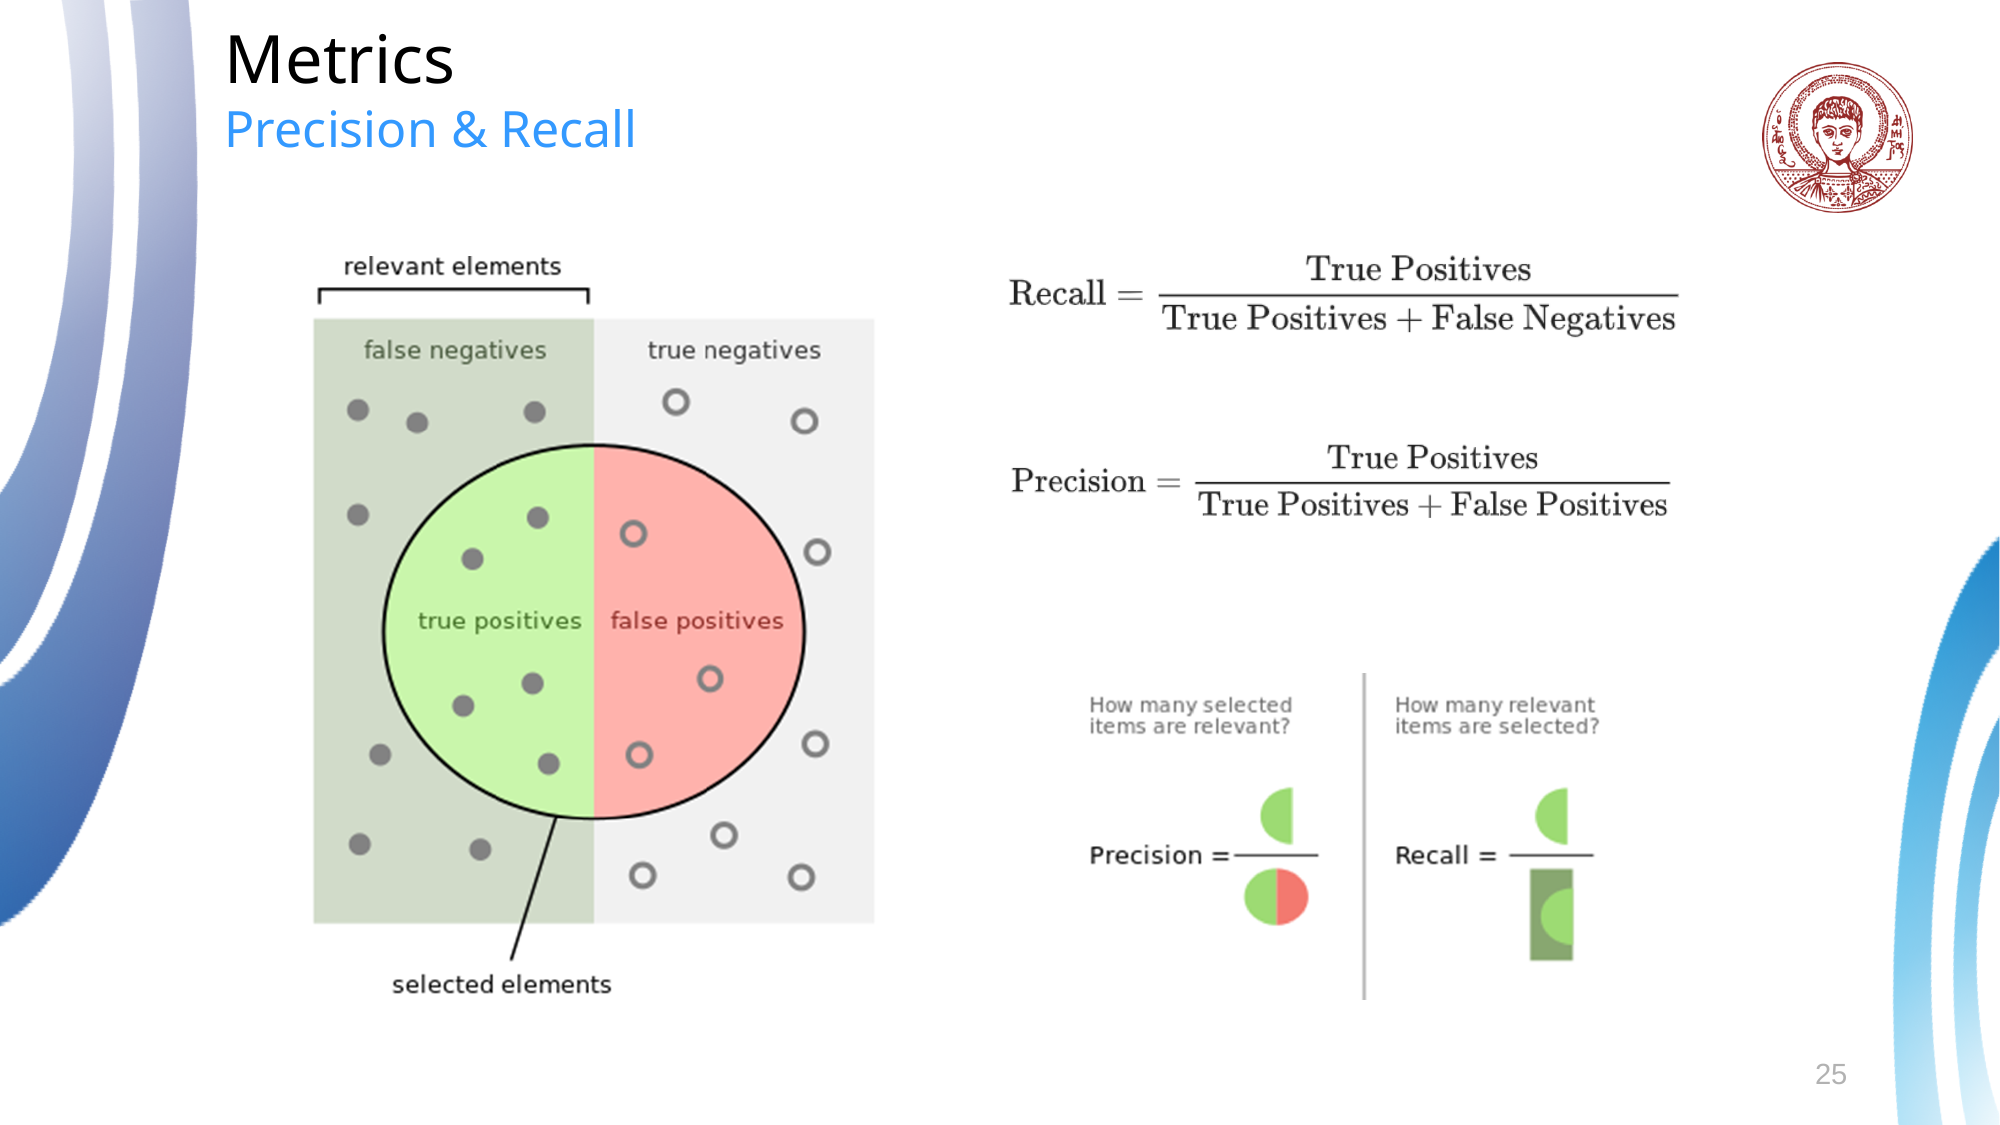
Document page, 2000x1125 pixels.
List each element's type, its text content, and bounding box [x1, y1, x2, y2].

picture [0, 0, 2000, 1125]
slide_number 25 [1412, 1042, 1863, 1103]
text_box Metrics Precision & Recall [224, 0, 2000, 175]
